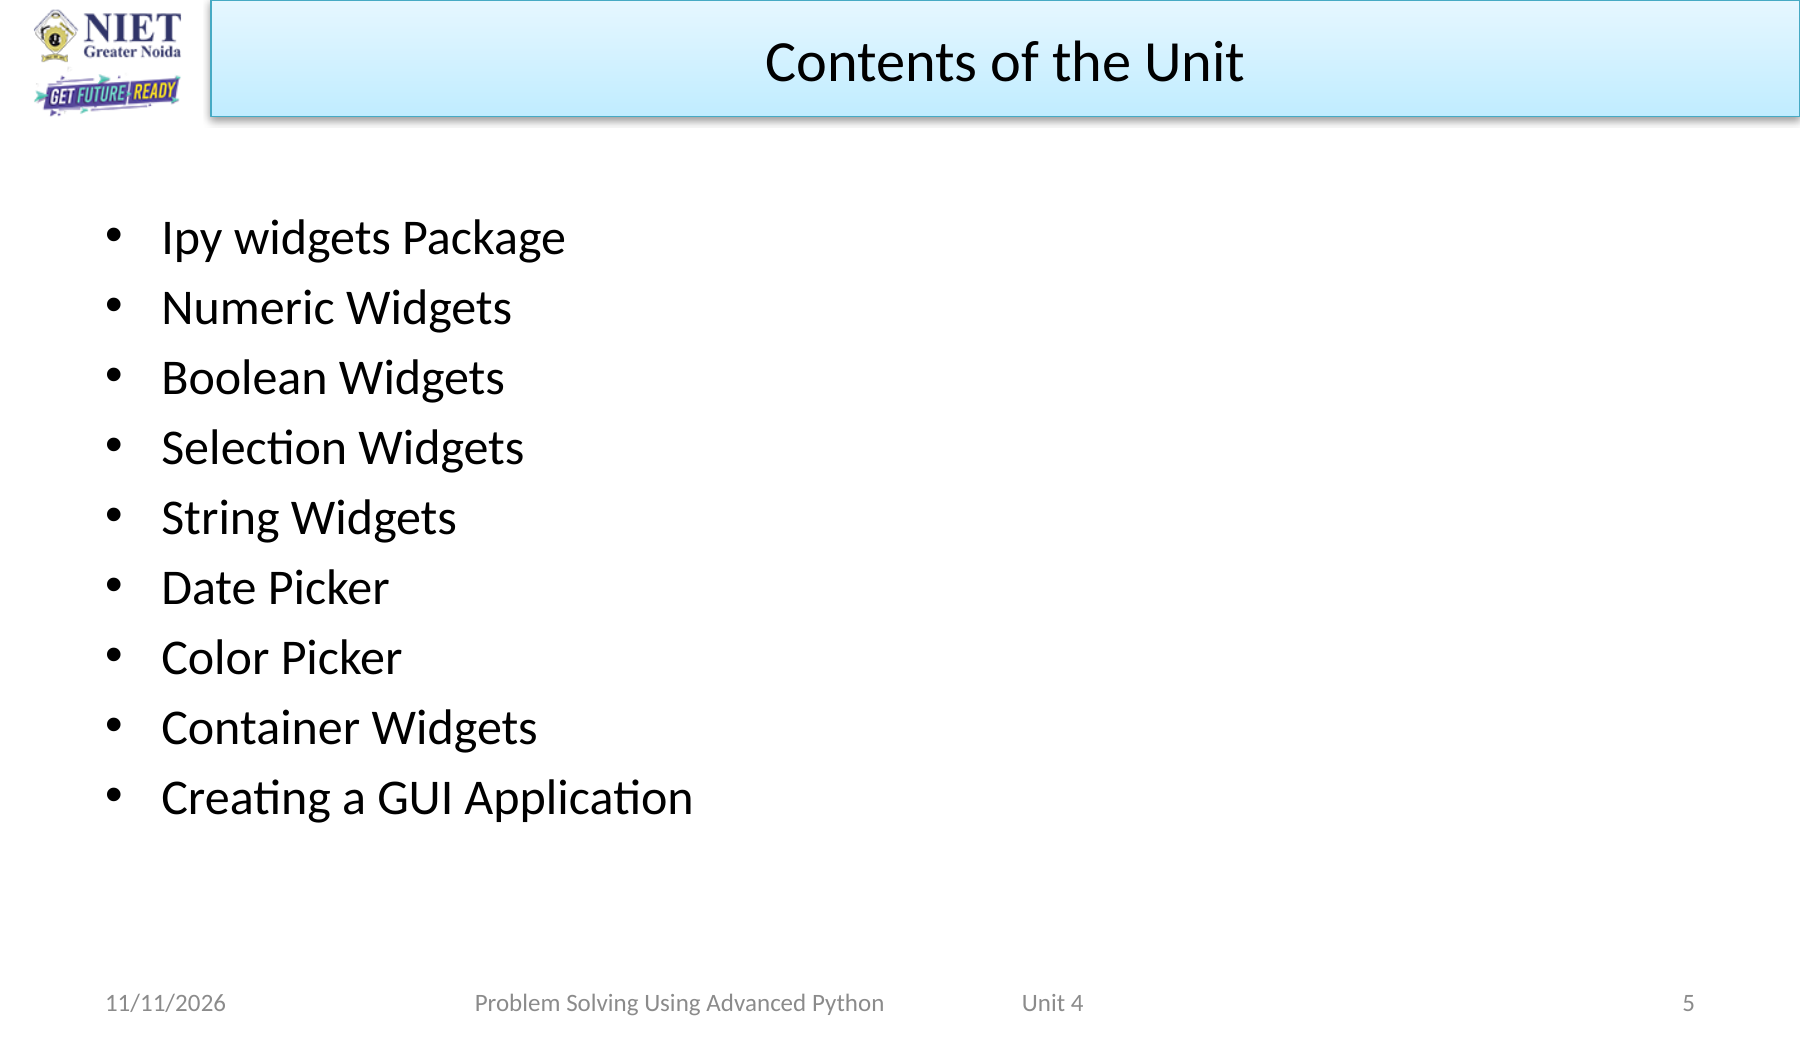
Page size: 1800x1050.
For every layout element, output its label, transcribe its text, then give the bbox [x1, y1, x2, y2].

list Ipy widgets Package Numeric Widgets Boolean Widgets Selection Widgets String Widgets Date Picker Color Picker Container Widgets Creating a GUI Application [90, 196, 1710, 890]
slide_number 5 [1290, 973, 1710, 1030]
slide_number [90, 973, 375, 1030]
text_box Contents of the Unit [216, 0, 1800, 117]
picture [0, 0, 214, 126]
footer Problem Solving Using Advanced Python Unit 4 [375, 973, 1185, 1030]
